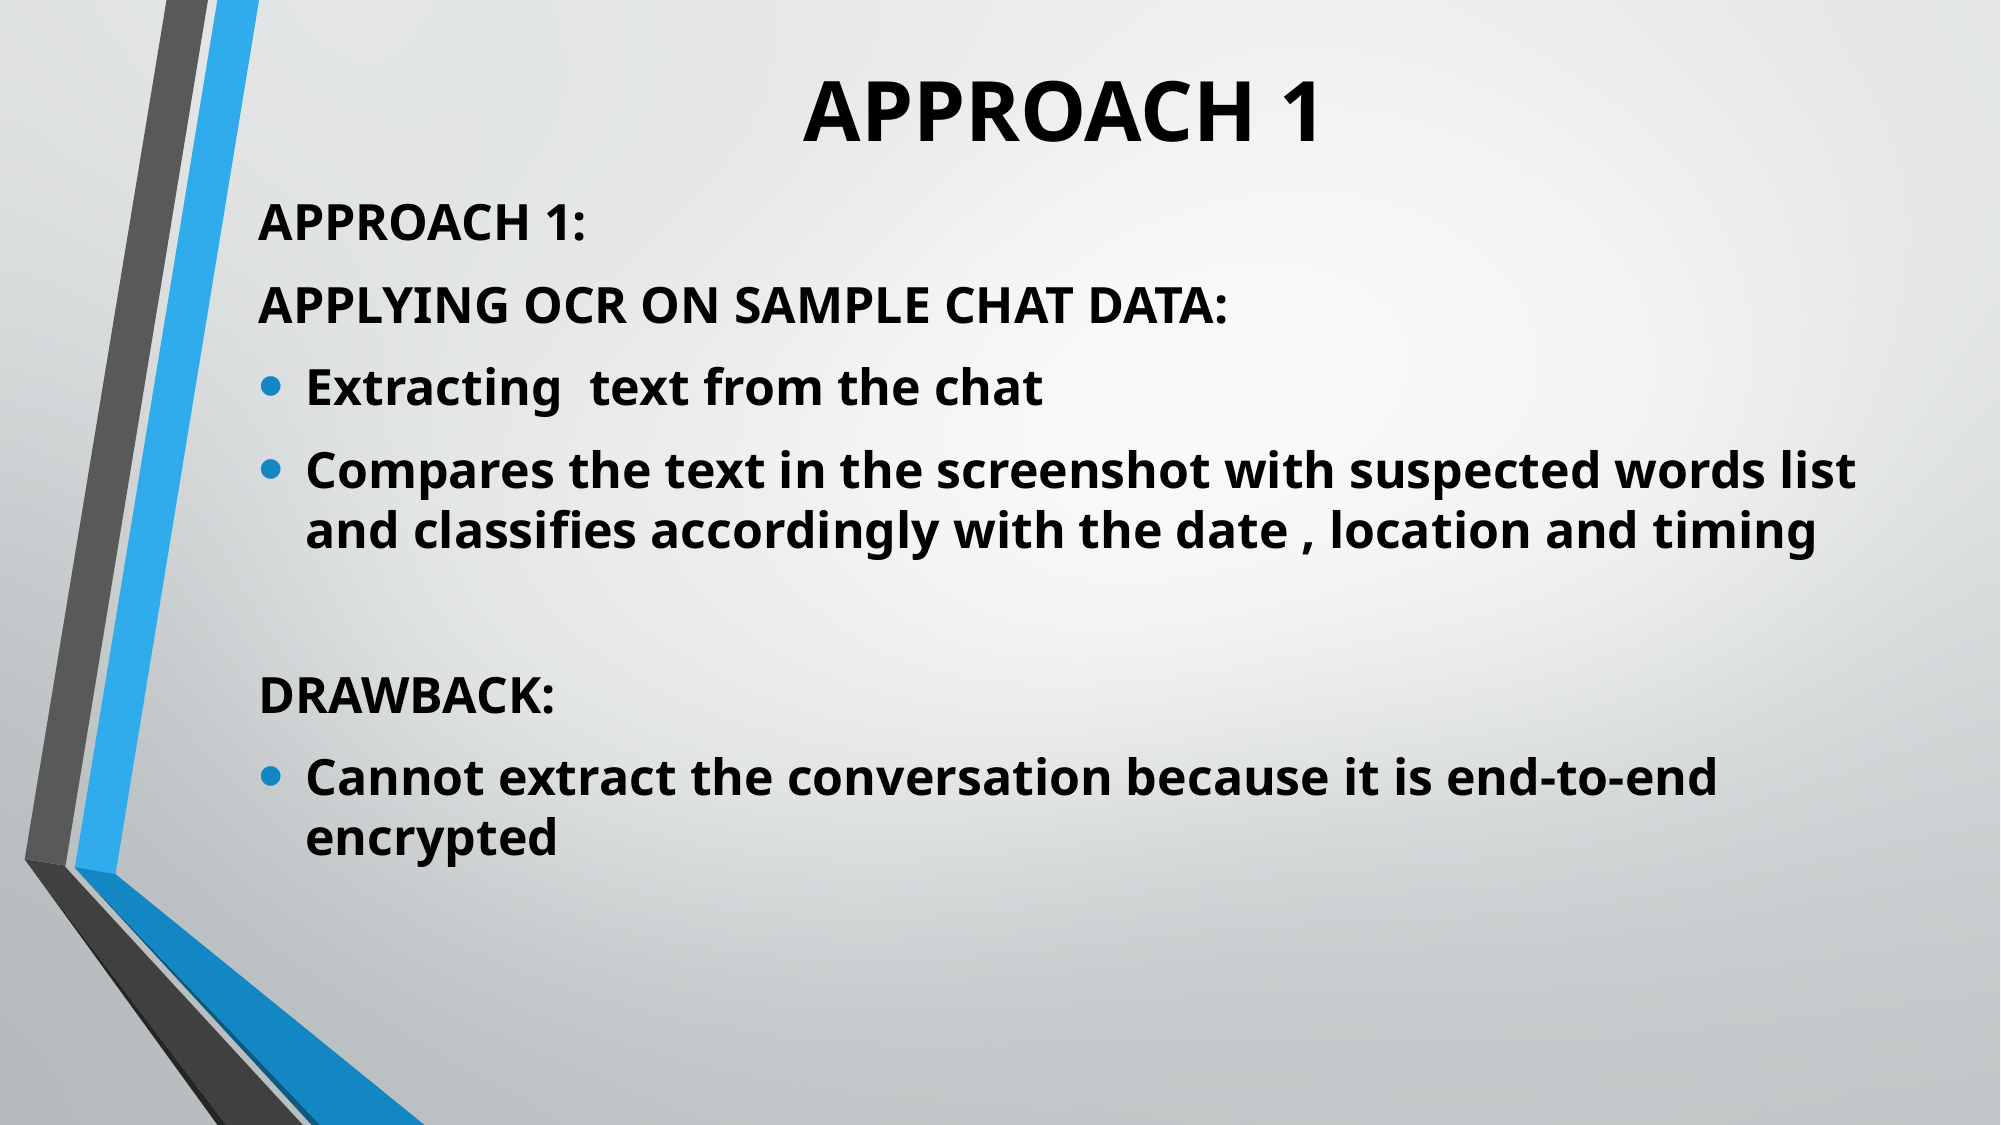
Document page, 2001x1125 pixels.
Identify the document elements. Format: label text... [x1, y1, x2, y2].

list APPROACH 1: APPLYING OCR ON SAMPLE CHAT DATA: Extracting text from the chat Compares the text in the screenshot with suspected words list and classifies accordingly with the date , location and timing DRAWBACK: Cannot extract the conversation because it is end-to-end encrypted [243, 188, 1887, 950]
title APPROACH 1 [243, 40, 1887, 175]
